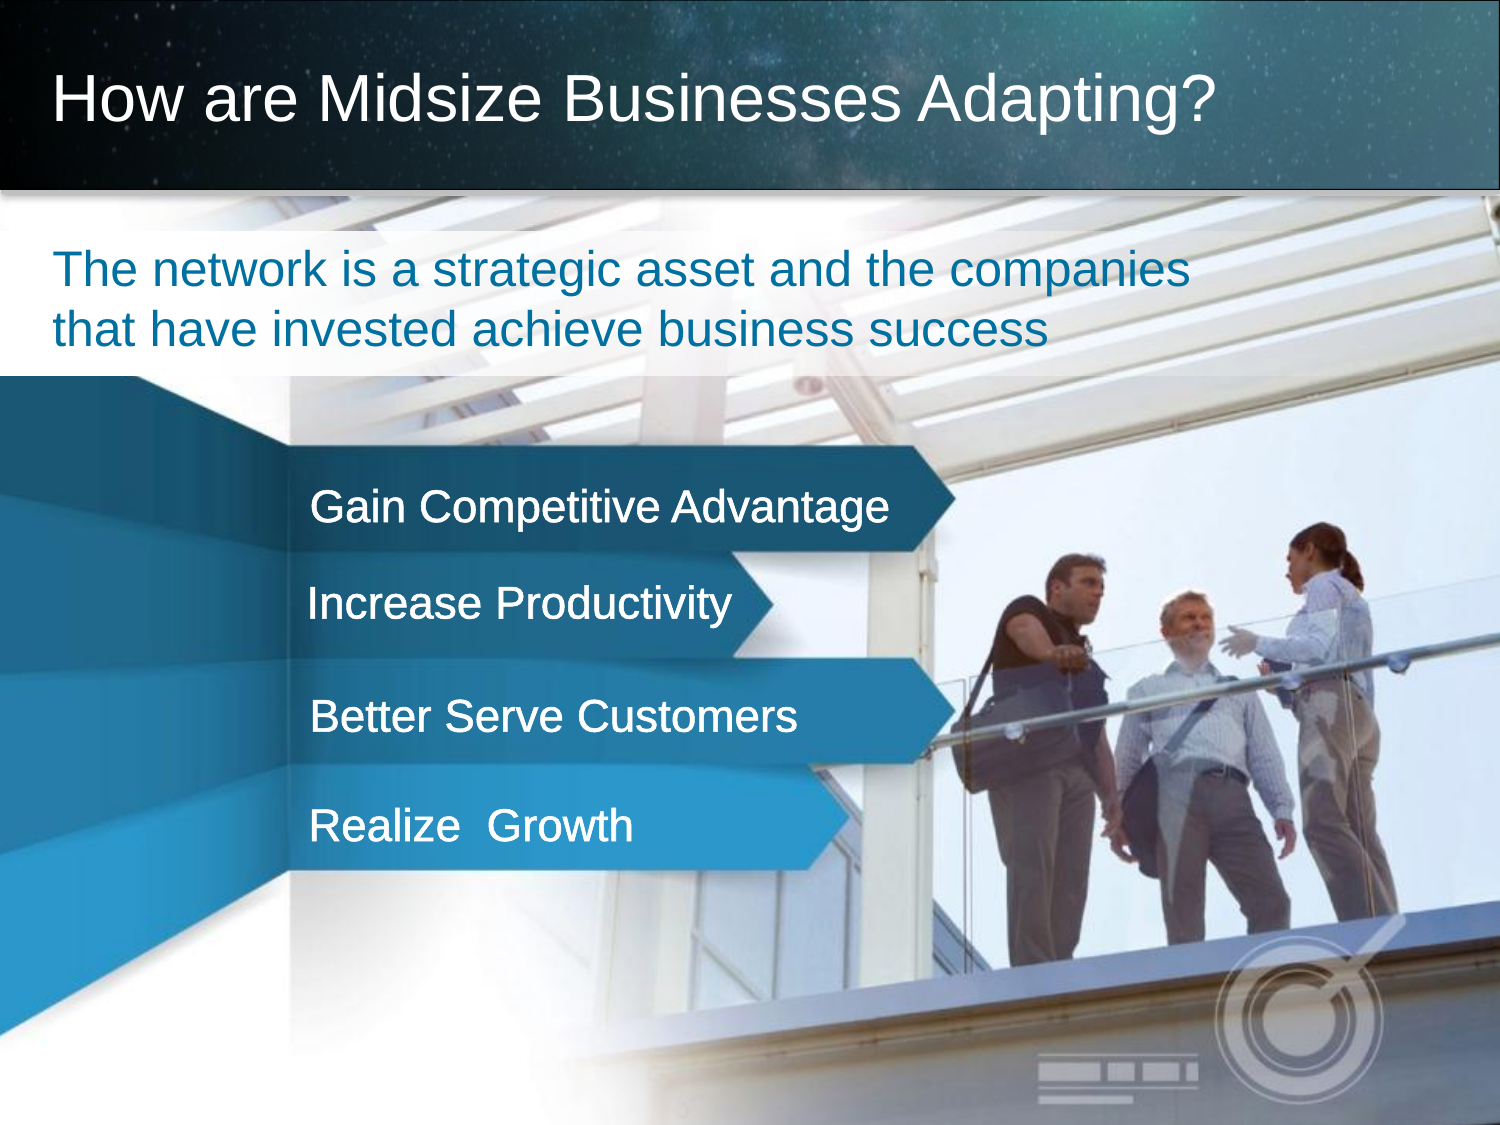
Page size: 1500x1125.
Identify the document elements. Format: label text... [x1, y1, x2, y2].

title How are Midsize Businesses Adapting? [37, 33, 1447, 171]
picture [0, 196, 1500, 1125]
picture [0, 0, 1500, 190]
